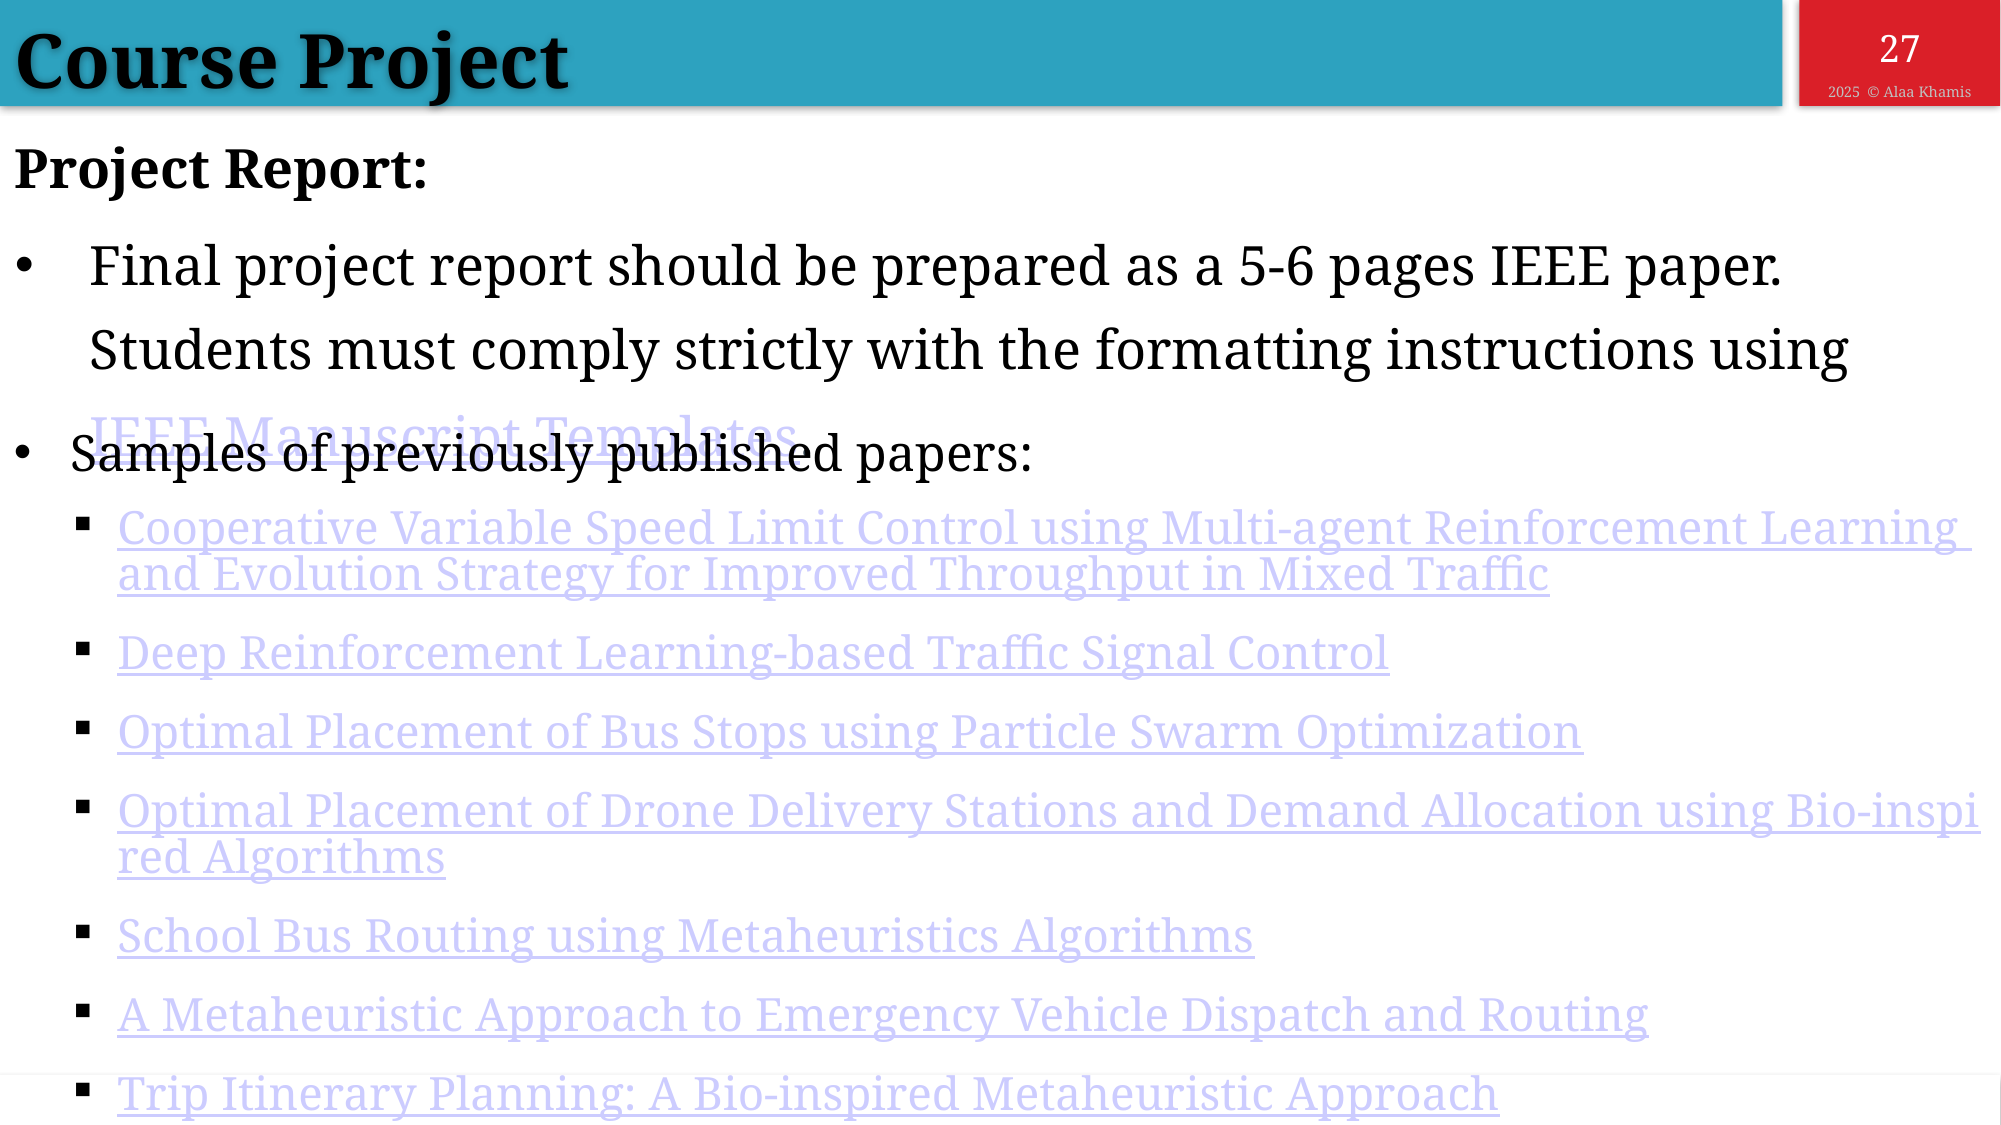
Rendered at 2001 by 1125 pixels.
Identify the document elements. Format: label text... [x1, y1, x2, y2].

text_box Project Report: Final project report should be prepared as a 5-6 pages IEEE paper. Students must comply strictly with the formatting instructions using IEEE Manuscript Templates. [0, 107, 2000, 396]
text_box Samples of previously published papers: Cooperative Variable Speed Limit Control using Multi-agent Reinforcement Learning and Evolution Strategy for Improved Throughput in Mixed Traffic Deep Reinforcement Learning-based Traffic Signal Control Optimal Placement of Bus Stops using Particle Swarm Optimization Optimal Placement of Drone Delivery Stations and Demand Allocation using Bio-inspired Algorithms School Bus Routing using Metaheuristics Algorithms A Metaheuristic Approach to Emergency Vehicle Dispatch and Routing Trip Itinerary Planning: A Bio-inspired Metaheuristic Approach Multi-criteria Optimal Routing for Last-mile Parcel Delivery [0, 396, 2000, 1123]
text_box Course Project [0, 0, 1753, 107]
